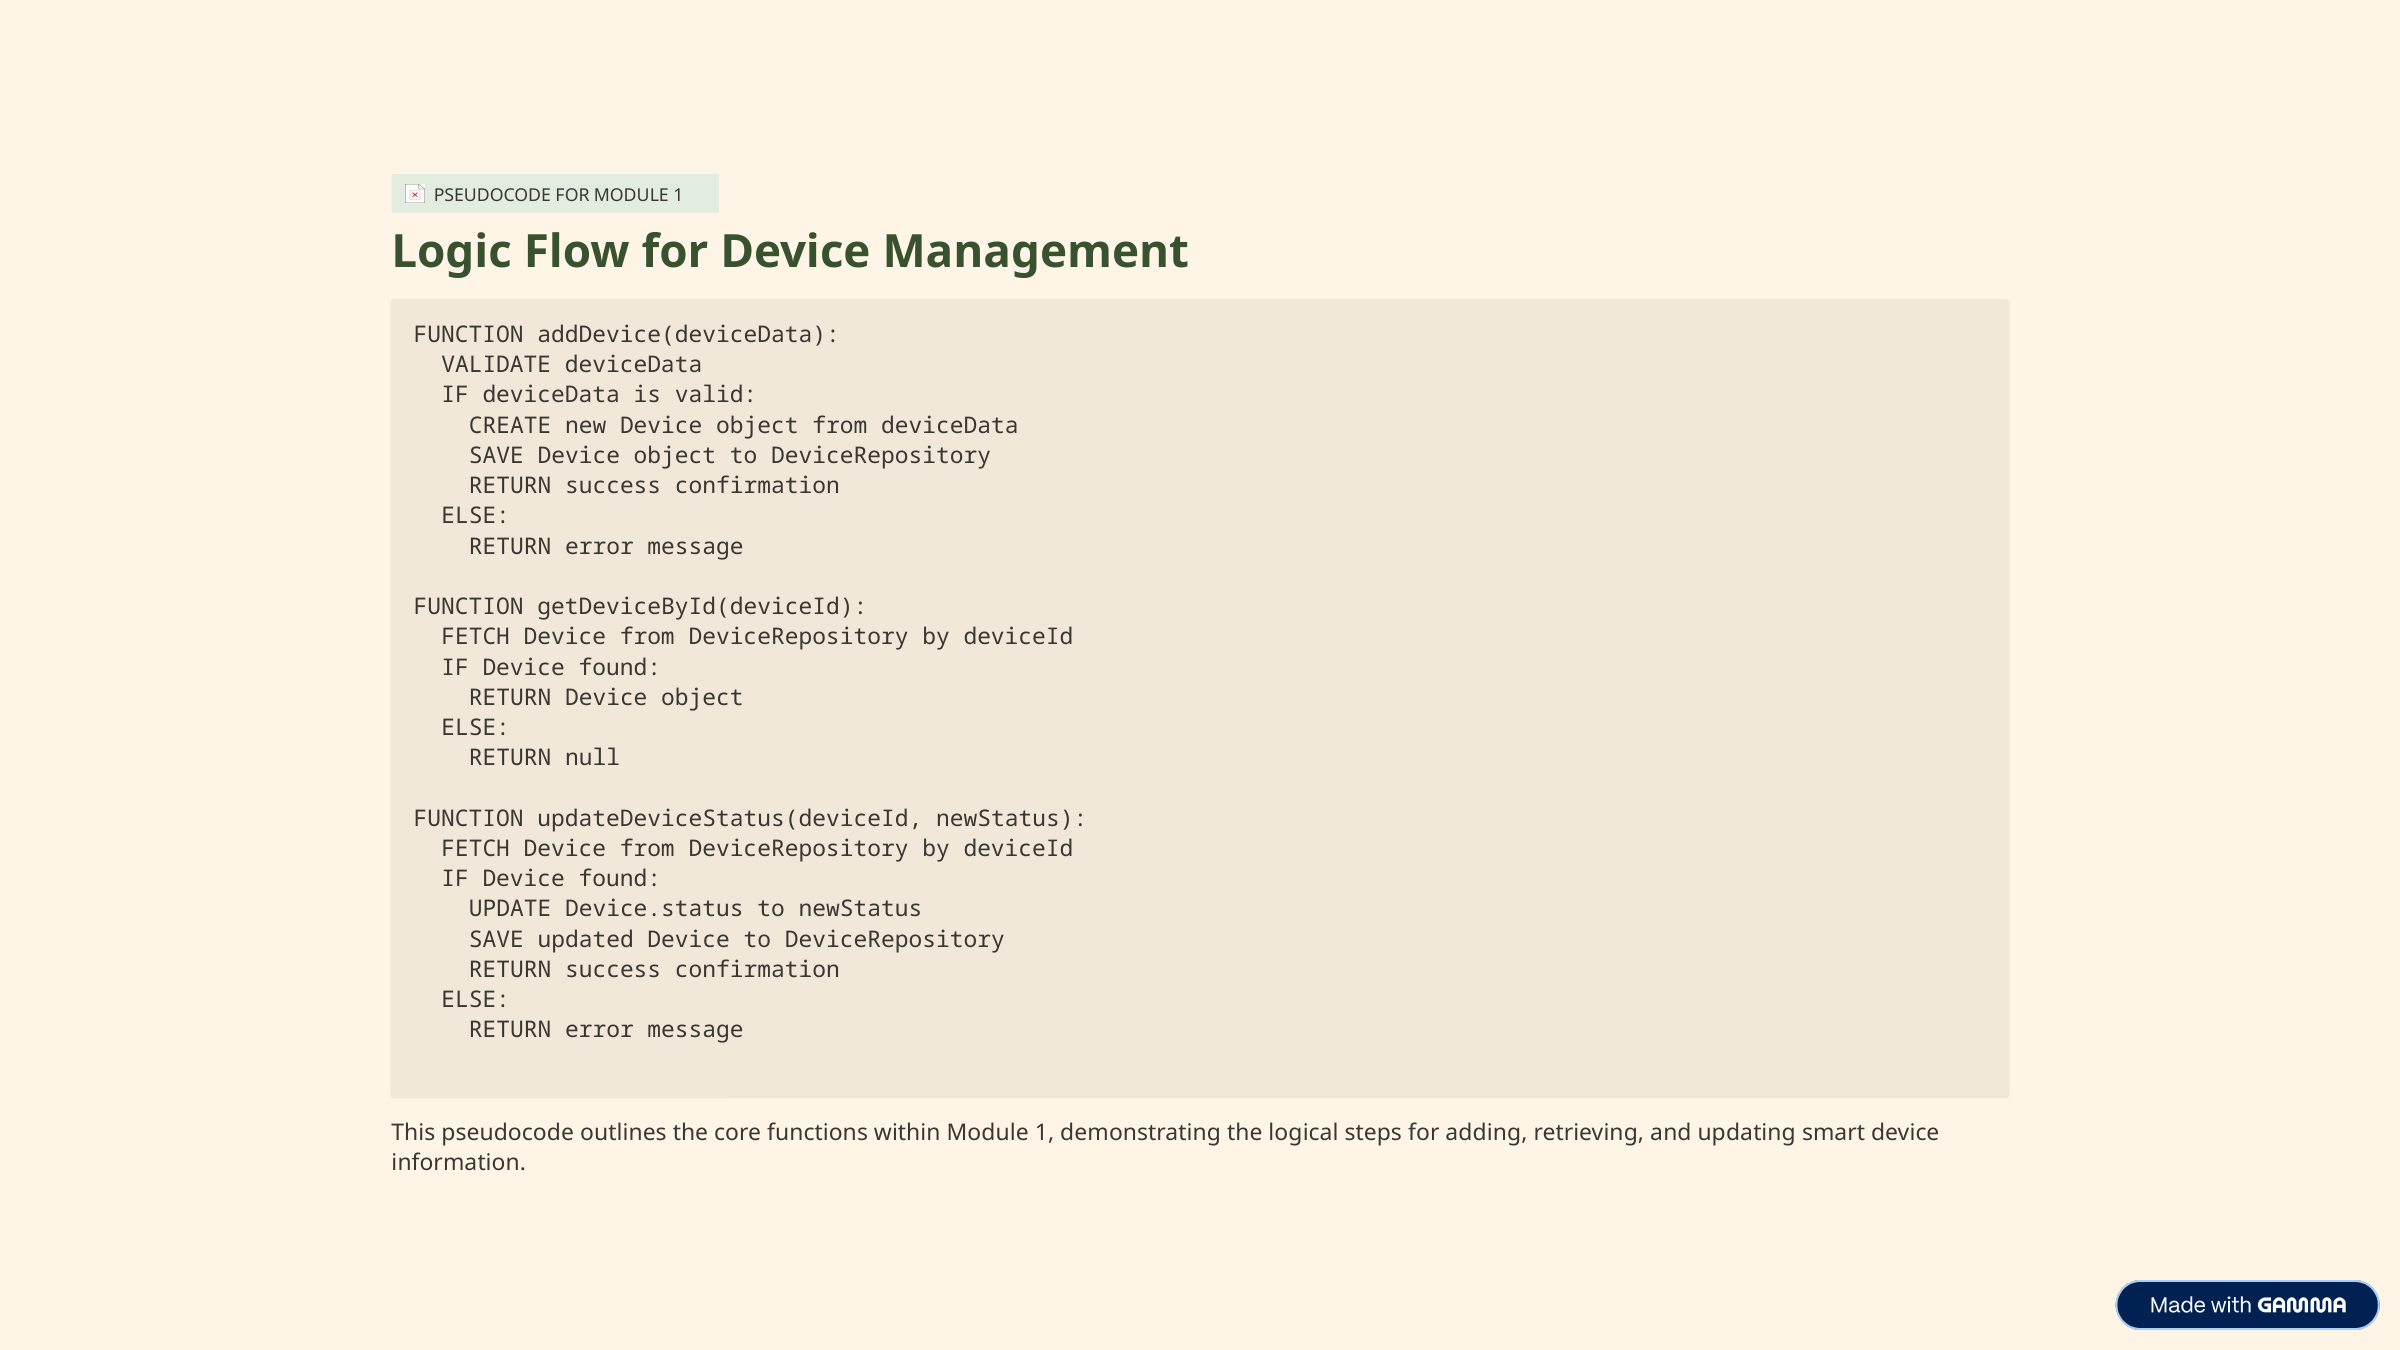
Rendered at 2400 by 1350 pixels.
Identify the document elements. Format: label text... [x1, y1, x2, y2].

picture [405, 184, 425, 203]
text_box FUNCTION addDevice(deviceData): VALIDATE deviceData IF deviceData is valid: CREATE new Device object from deviceData SAVE Device object to DeviceRepository RETURN success confirmation ELSE: RETURN error message FUNCTION getDeviceById(deviceId): FETCH Device from DeviceRepository by deviceId IF Device found: RETURN Device object ELSE: RETURN null FUNCTION updateDeviceStatus(deviceId, newStatus): FETCH Device from DeviceRepository by deviceId IF Device found: UPDATE Device.status to newStatus SAVE updated Device to DeviceRepository RETURN success confirmation ELSE: RETURN error message [413, 316, 1987, 1081]
text_box [391, 174, 719, 213]
text_box PSEUDOCODE FOR MODULE 1 [433, 181, 705, 206]
text_box [390, 299, 2010, 1099]
text_box Logic Flow for Device Management [391, 218, 1194, 278]
picture [2106, 1271, 2389, 1339]
text_box This pseudocode outlines the core functions within Module 1, demonstrating the logical steps for adding, retrieving, and updating smart device information. [391, 1114, 2009, 1176]
